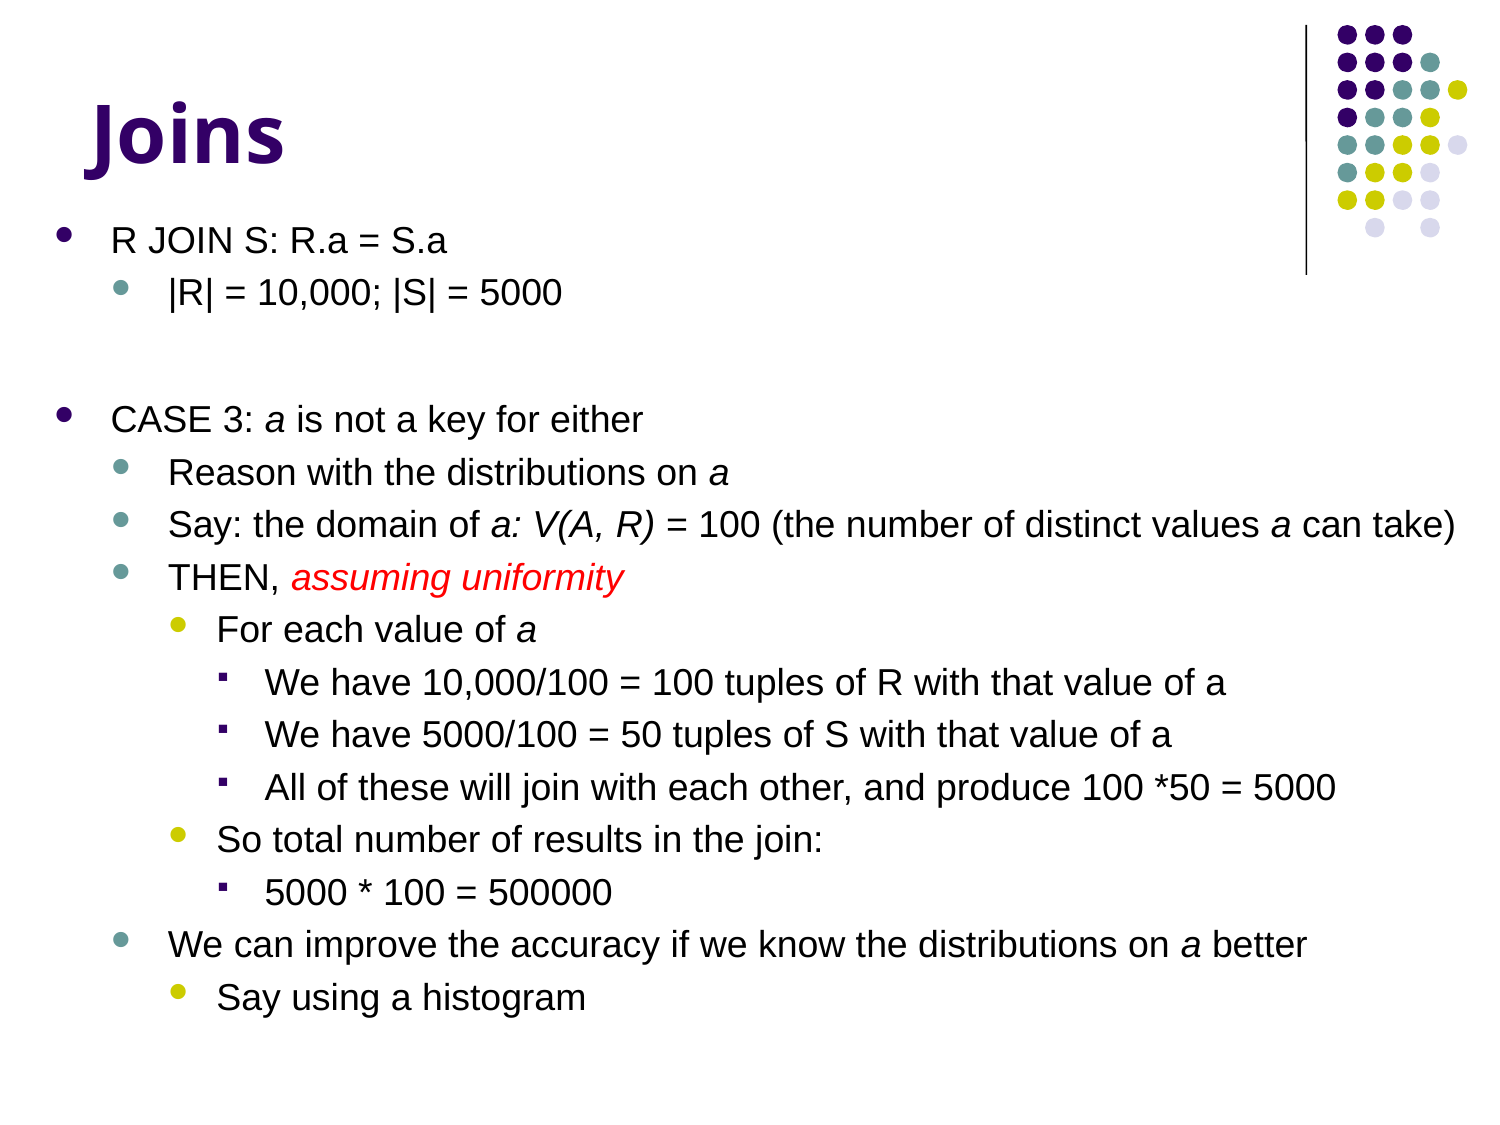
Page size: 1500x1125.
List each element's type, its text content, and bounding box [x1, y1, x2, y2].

list R JOIN S: R.a = S.a |R| = 10,000; |S| = 5000 CASE 3: a is not a key for either Reason with the distributions on a Say: the domain of a: V(A, R) = 100 (the number of distinct values a can take) THEN, assuming uniformity For each value of a We have 10,000/100 = 100 tuples of R with that value of a We have 5000/100 = 50 tuples of S with that value of a All of these will join with each other, and produce 100 *50 = 5000 So total number of results in the join: 5000 * 100 = 500000 We can improve the accuracy if we know the distributions on a better Say using a histogram [39, 208, 1500, 1064]
title Joins [74, 19, 1313, 188]
